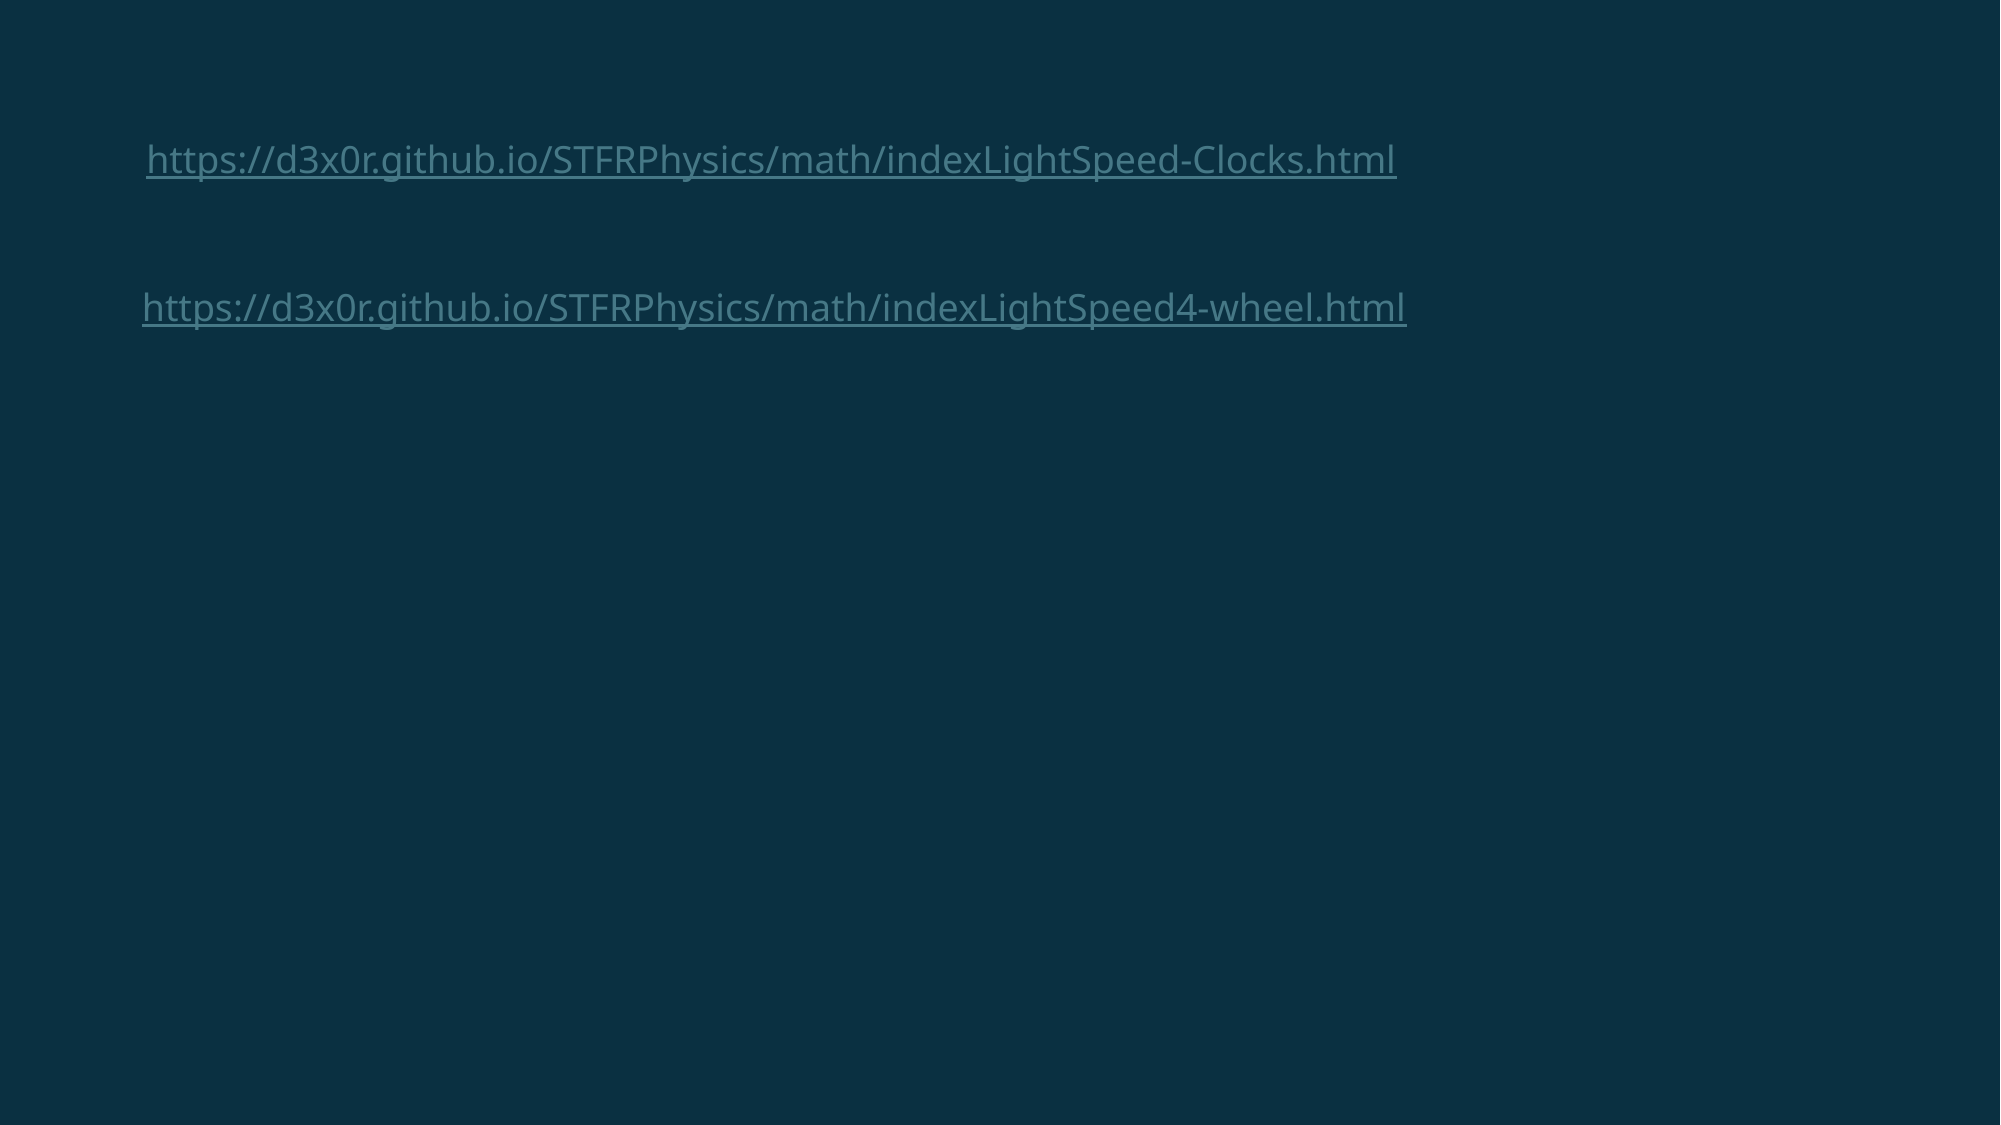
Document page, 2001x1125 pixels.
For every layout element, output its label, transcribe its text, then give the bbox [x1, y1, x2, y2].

text_box https://d3x0r.github.io/STFRPhysics/math/indexLightSpeed-Clocks.html [131, 128, 1412, 195]
text_box https://d3x0r.github.io/STFRPhysics/math/indexLightSpeed4-wheel.html [127, 276, 1422, 343]
